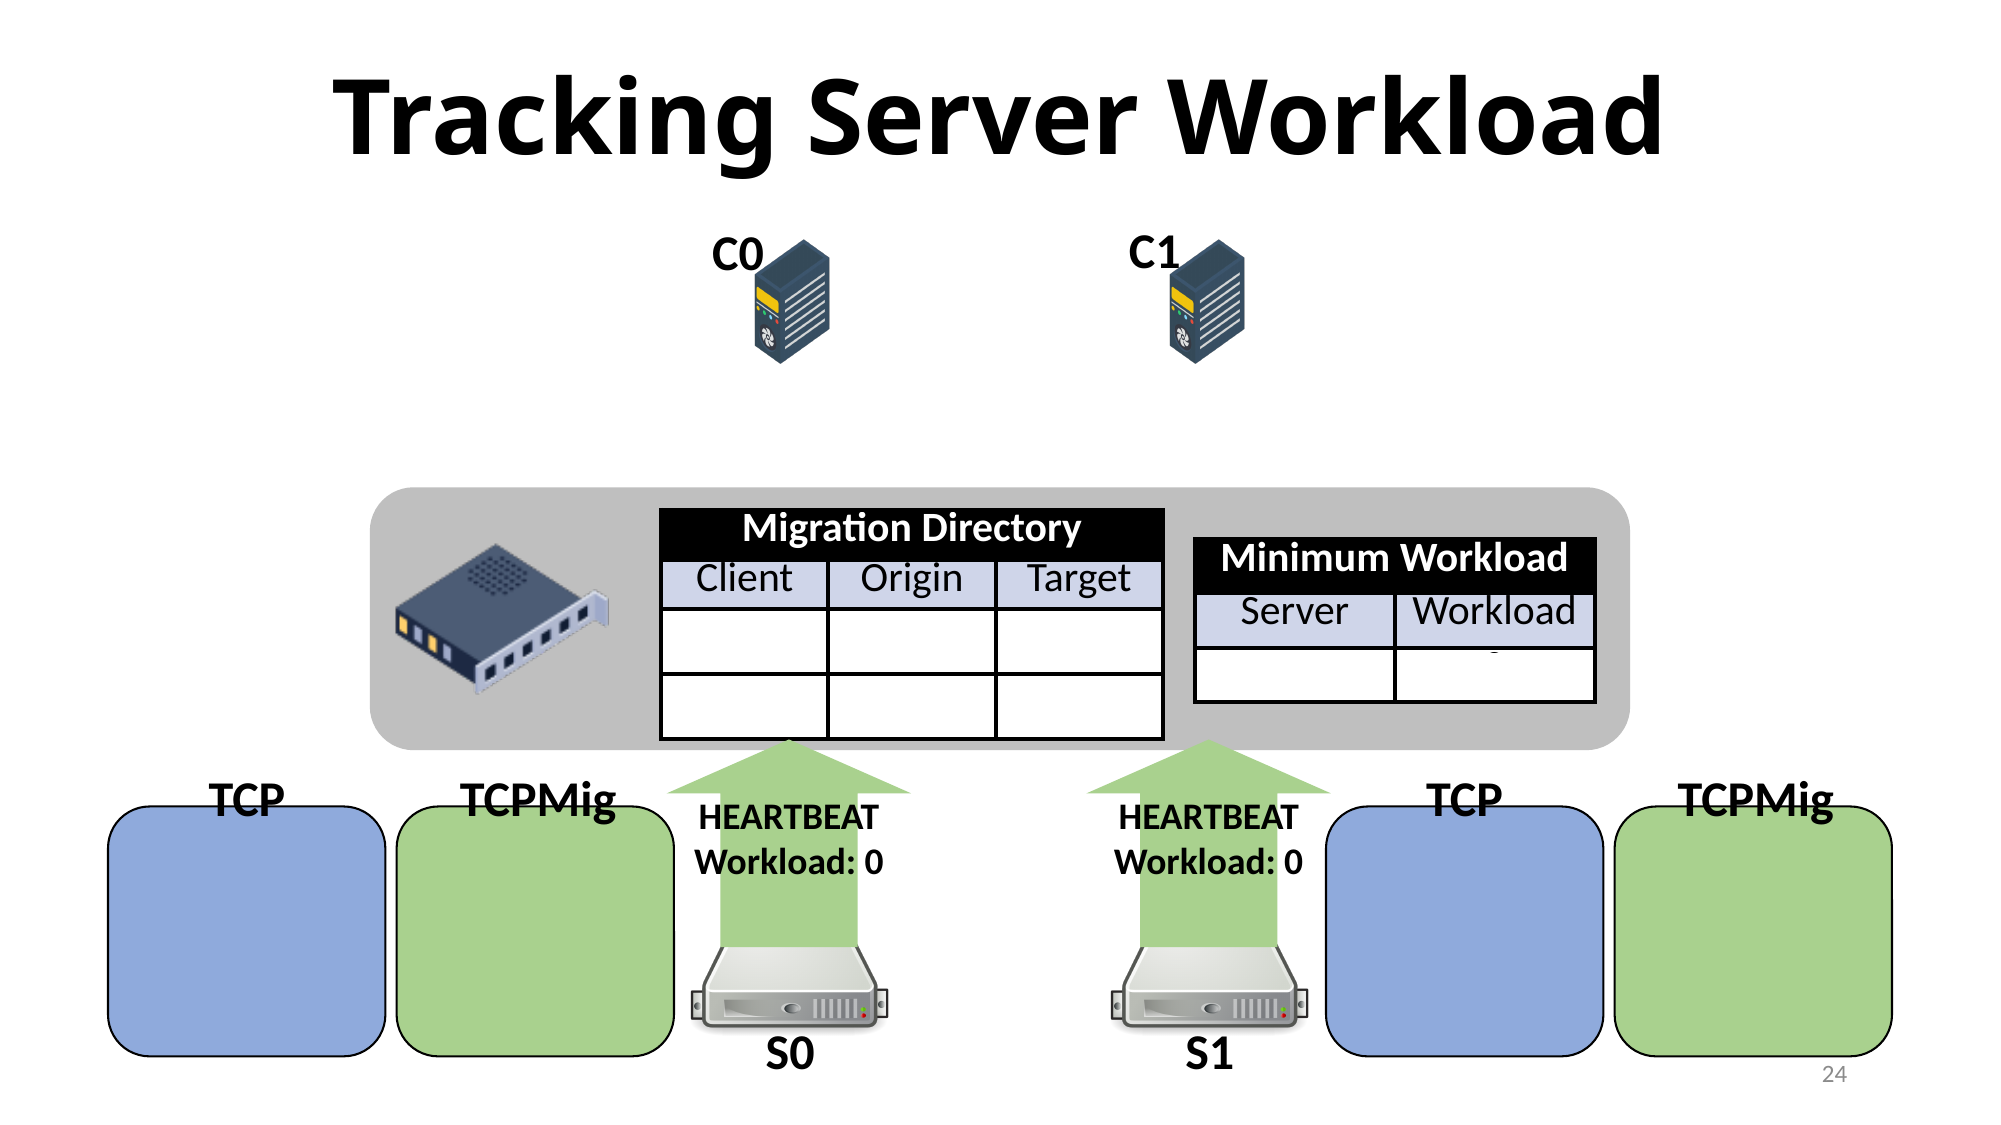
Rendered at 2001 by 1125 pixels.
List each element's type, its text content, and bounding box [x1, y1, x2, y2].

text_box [107, 806, 1892, 1057]
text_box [1073, 211, 1261, 369]
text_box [656, 213, 846, 369]
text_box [1246, 652, 1535, 698]
text_box TCP [85, 759, 376, 835]
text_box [590, 739, 1407, 948]
text_box TCP [1407, 759, 1594, 806]
text_box Tracking Server Workload [0, 11, 2000, 230]
text_box TCPMig [376, 759, 590, 806]
slide_number 24 [1412, 1057, 1863, 1103]
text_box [687, 1057, 1313, 1096]
text_box TCPMig [1594, 759, 1918, 835]
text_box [369, 486, 1631, 753]
